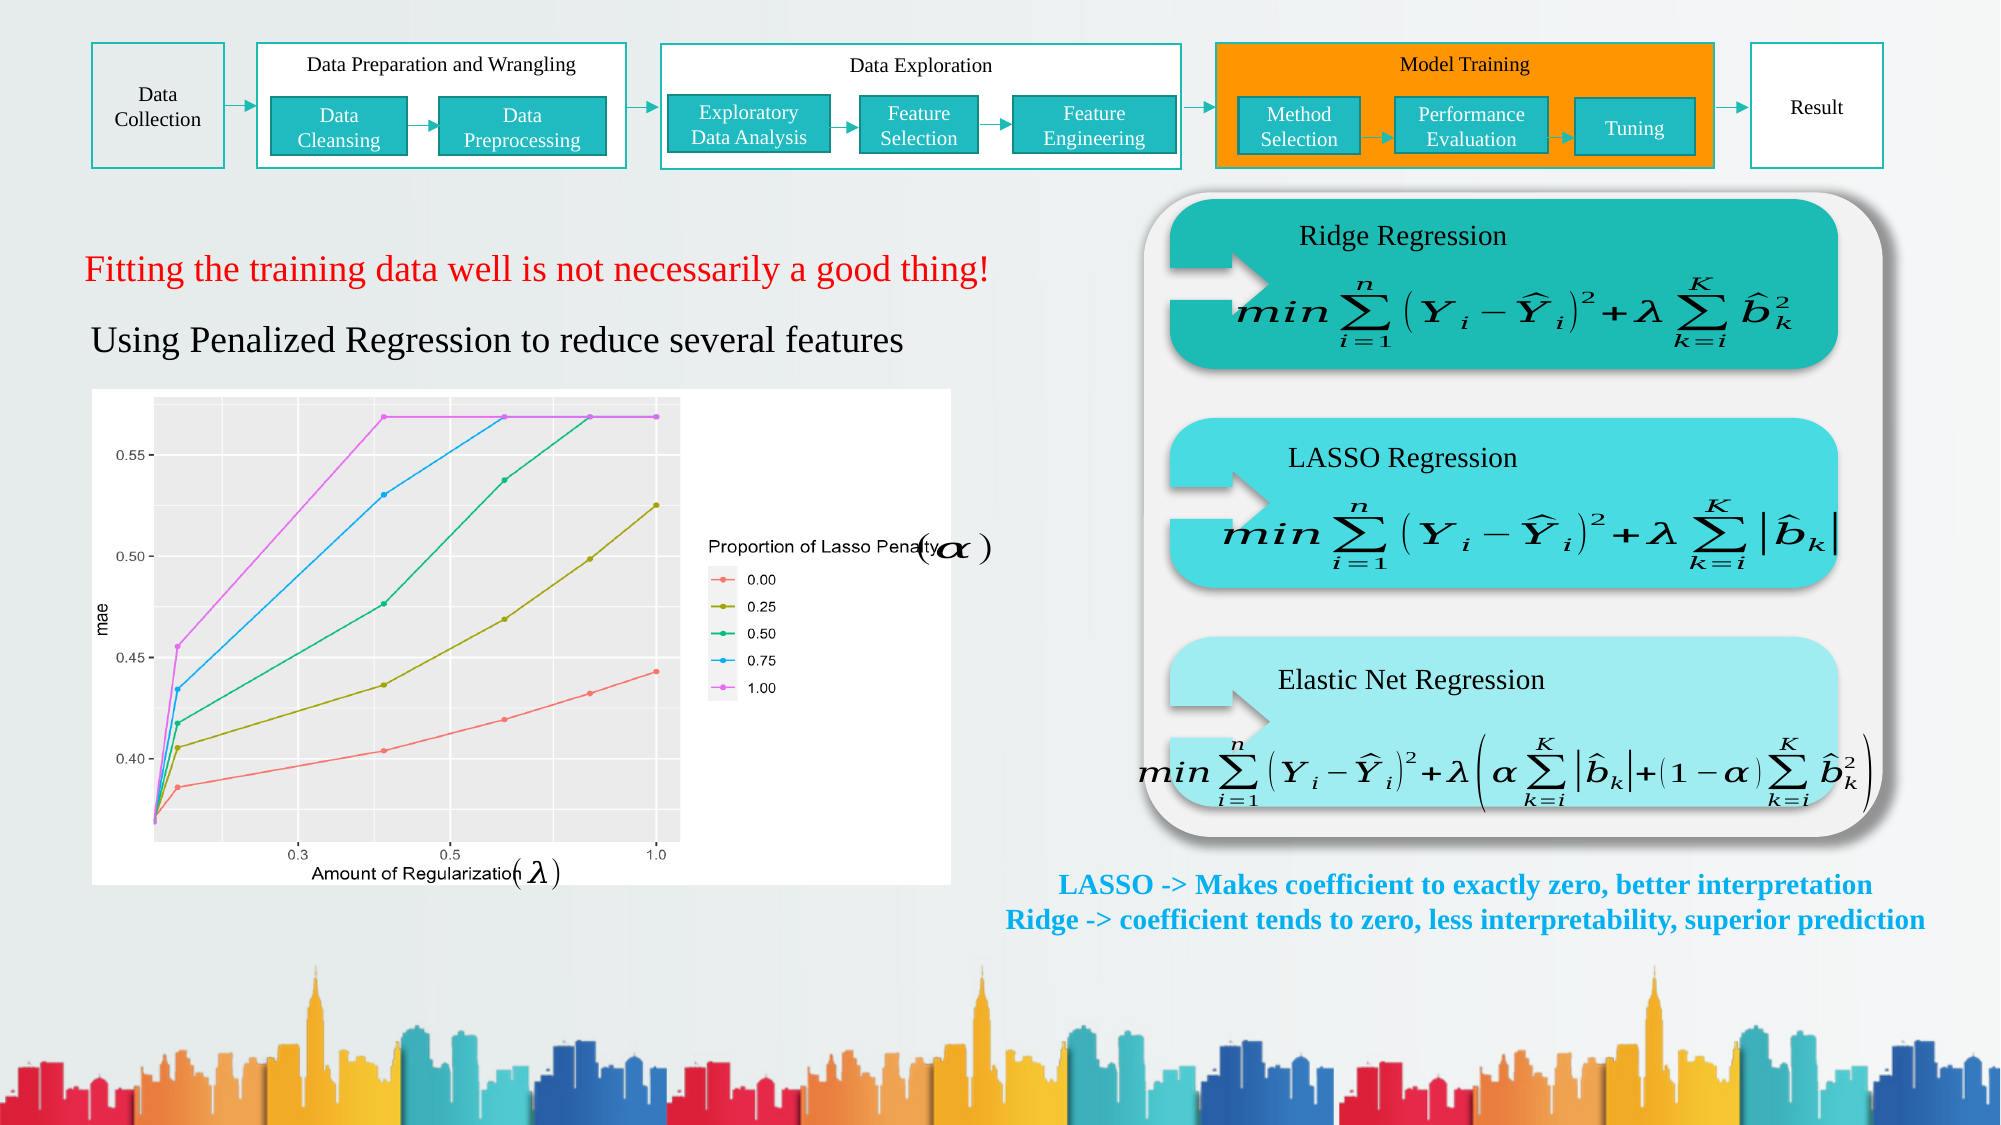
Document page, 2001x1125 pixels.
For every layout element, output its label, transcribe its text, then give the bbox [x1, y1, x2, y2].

text_box Model Training [1215, 42, 1715, 169]
text_box [1142, 191, 1884, 838]
text_box Data Exploration [660, 43, 1182, 170]
text_box LASSO -> Makes coefficient to exactly zero, better interpretation Ridge -> coefficient tends to zero, less interpretability, superior prediction [990, 857, 1942, 1048]
text_box Method Selection [1237, 96, 1361, 155]
text_box Feature Engineering [1012, 95, 1177, 154]
text_box Data Preparation and Wrangling [256, 42, 627, 169]
text_box Feature Selection [859, 95, 979, 154]
text_box Tuning [1574, 97, 1696, 156]
text_box [1168, 198, 1840, 371]
text_box Exploratory Data Analysis [667, 94, 831, 153]
text_box Fitting the training data well is not necessarily a good thing! [0, 236, 1048, 296]
text_box Result [1750, 42, 1884, 169]
text_box Ridge Regression [1284, 208, 1557, 259]
text_box Data Preprocessing [438, 96, 607, 156]
picture [0, 0, 2001, 1125]
text_box Using Penalized Regression to reduce several features [75, 307, 930, 368]
text_box Elastic Net Regression [1263, 652, 1681, 703]
text_box [1168, 635, 1840, 808]
text_box Data Collection [91, 42, 225, 169]
text_box [1168, 416, 1840, 589]
text_box Performance Evaluation [1394, 96, 1549, 154]
text_box Data Cleansing [270, 96, 408, 156]
text_box LASSO Regression [1273, 431, 1593, 481]
